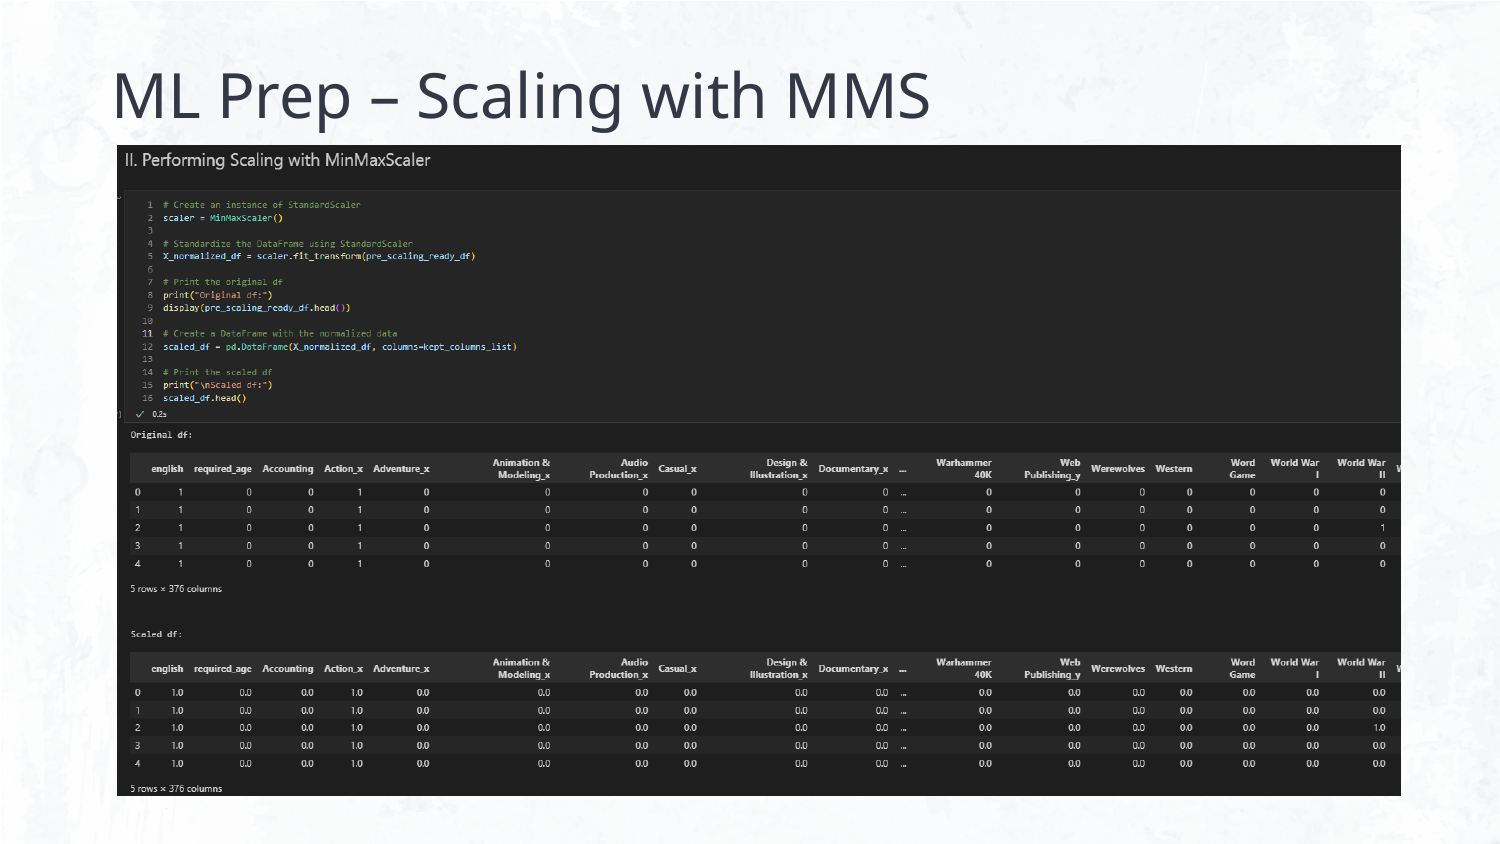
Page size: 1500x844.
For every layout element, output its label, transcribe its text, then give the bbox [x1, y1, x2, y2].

picture [2, 2, 1500, 844]
title ML Prep – Scaling with MMS [96, 29, 1362, 146]
